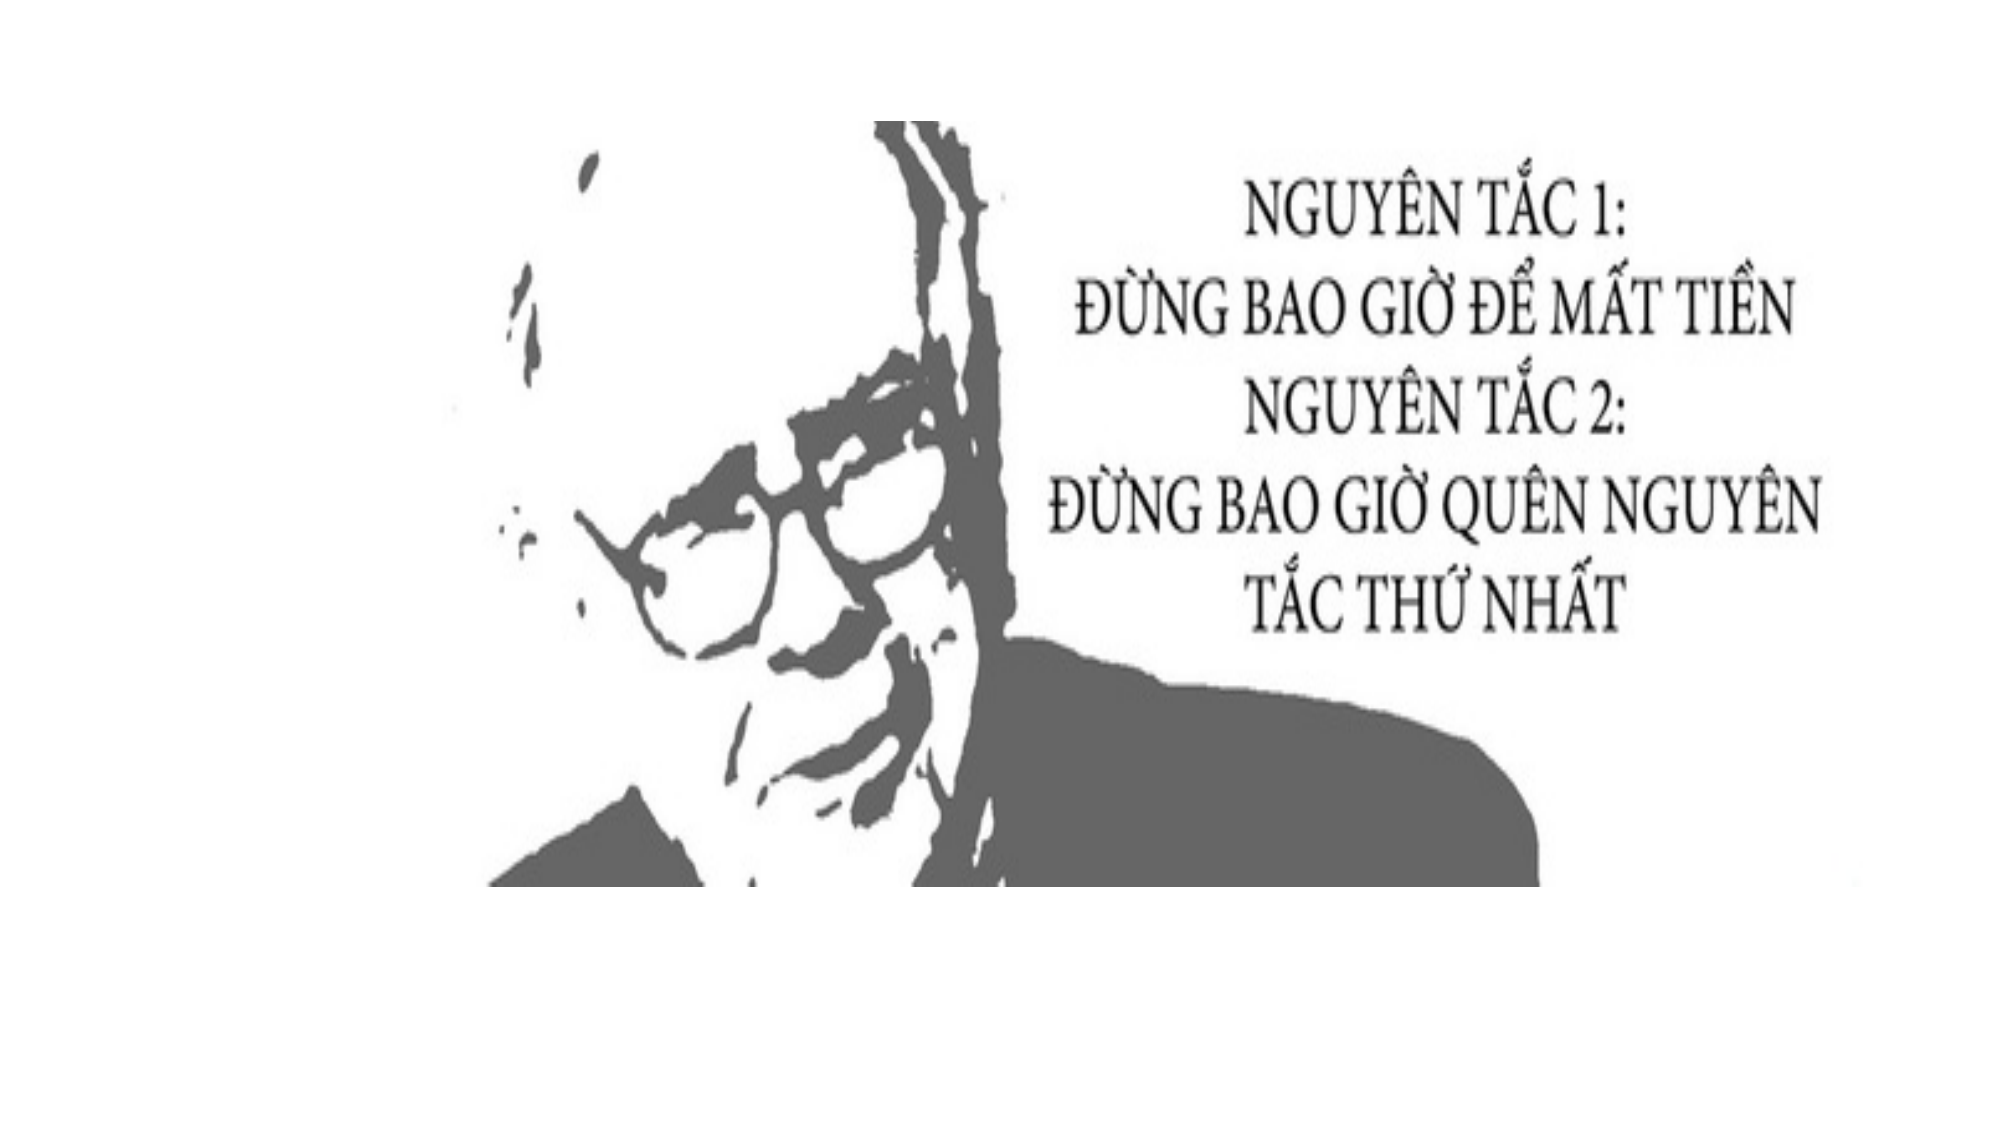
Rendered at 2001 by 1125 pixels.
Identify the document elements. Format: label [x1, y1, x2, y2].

picture [124, 121, 1863, 887]
